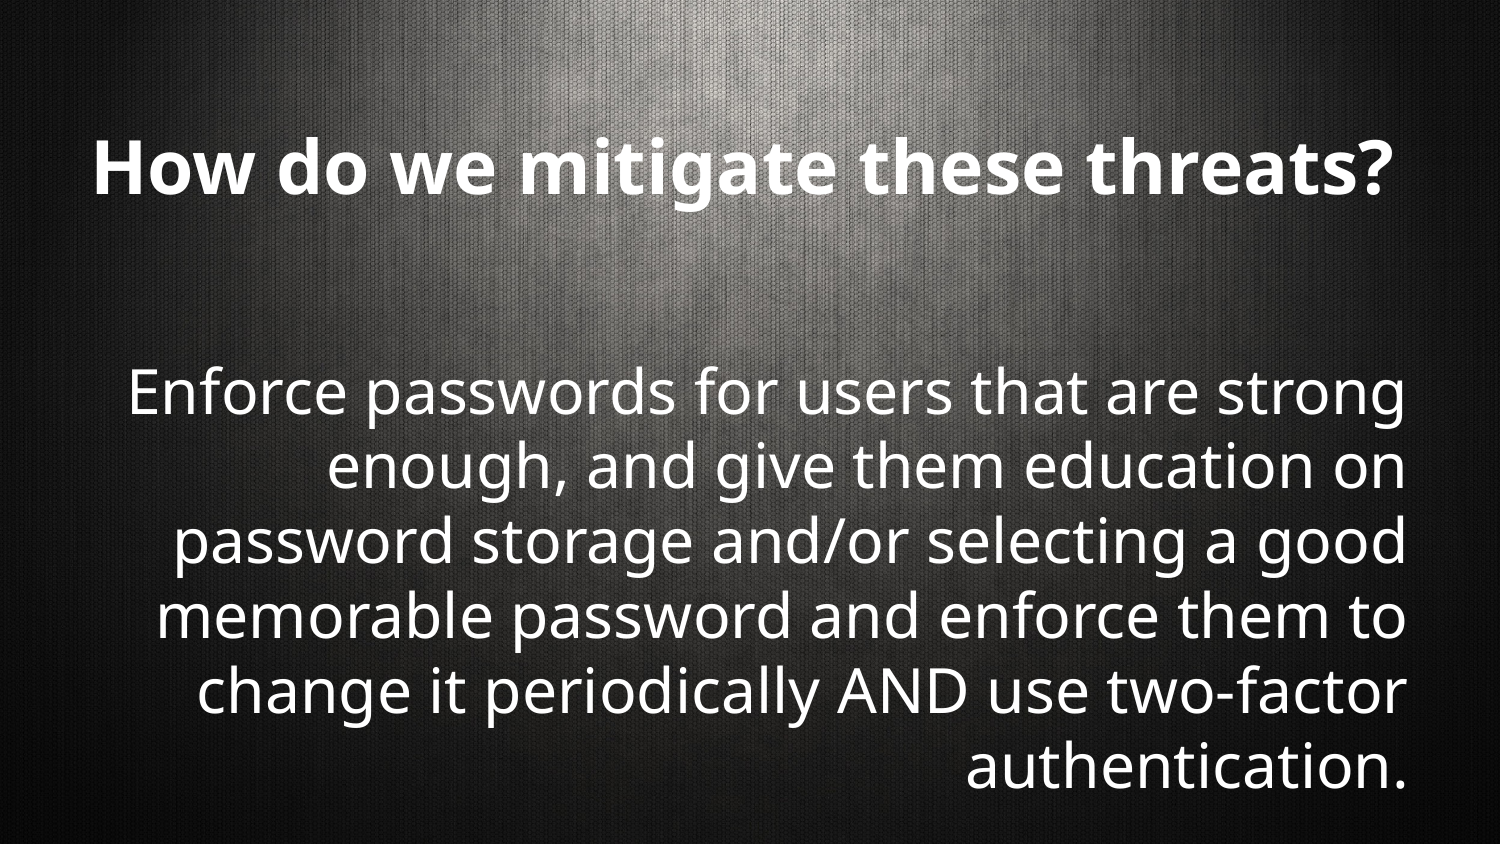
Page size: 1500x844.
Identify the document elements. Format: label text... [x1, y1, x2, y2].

picture [0, 0, 1500, 844]
title How do we mitigate these threats? [75, 83, 1425, 225]
list Enforce passwords for users that are strong enough, and give them education on password storage and/or selecting a good memorable password and enforce them to change it periodically AND use two-factor authentication. [75, 336, 1425, 536]
